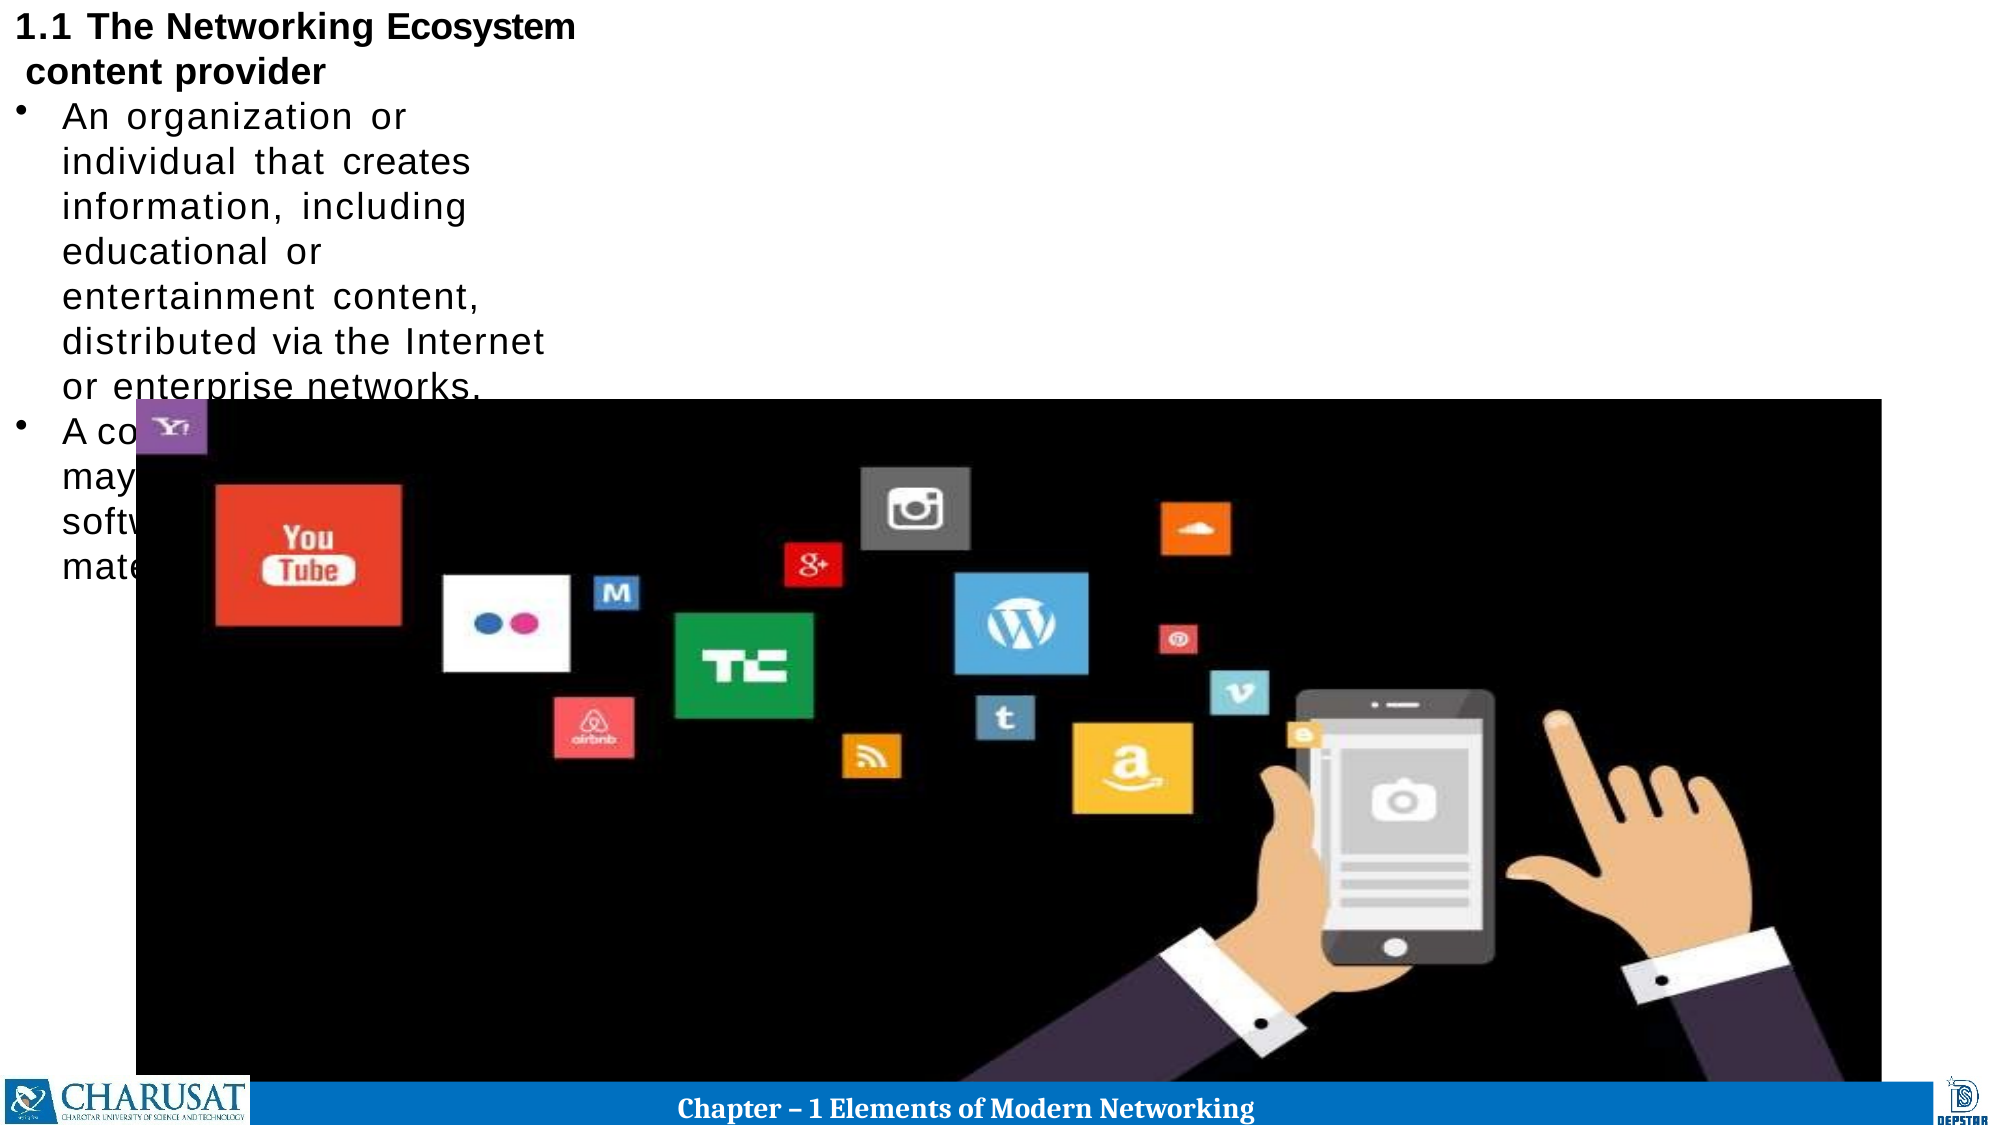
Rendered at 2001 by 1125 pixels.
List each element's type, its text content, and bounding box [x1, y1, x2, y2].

text_box [136, 399, 1882, 1081]
footer Chapter – 1 Elements of Modern Networking [255, 1081, 1932, 1125]
picture [1937, 1075, 1989, 1125]
picture [0, 1075, 250, 1125]
text_box 1.1 The Networking Ecosystem content provider An organization or individual that creates information, including educational or entertainment content, distributed via the Internet or enterprise networks. A content provider may or may not provide the software used to access the material. [12, 0, 1988, 588]
